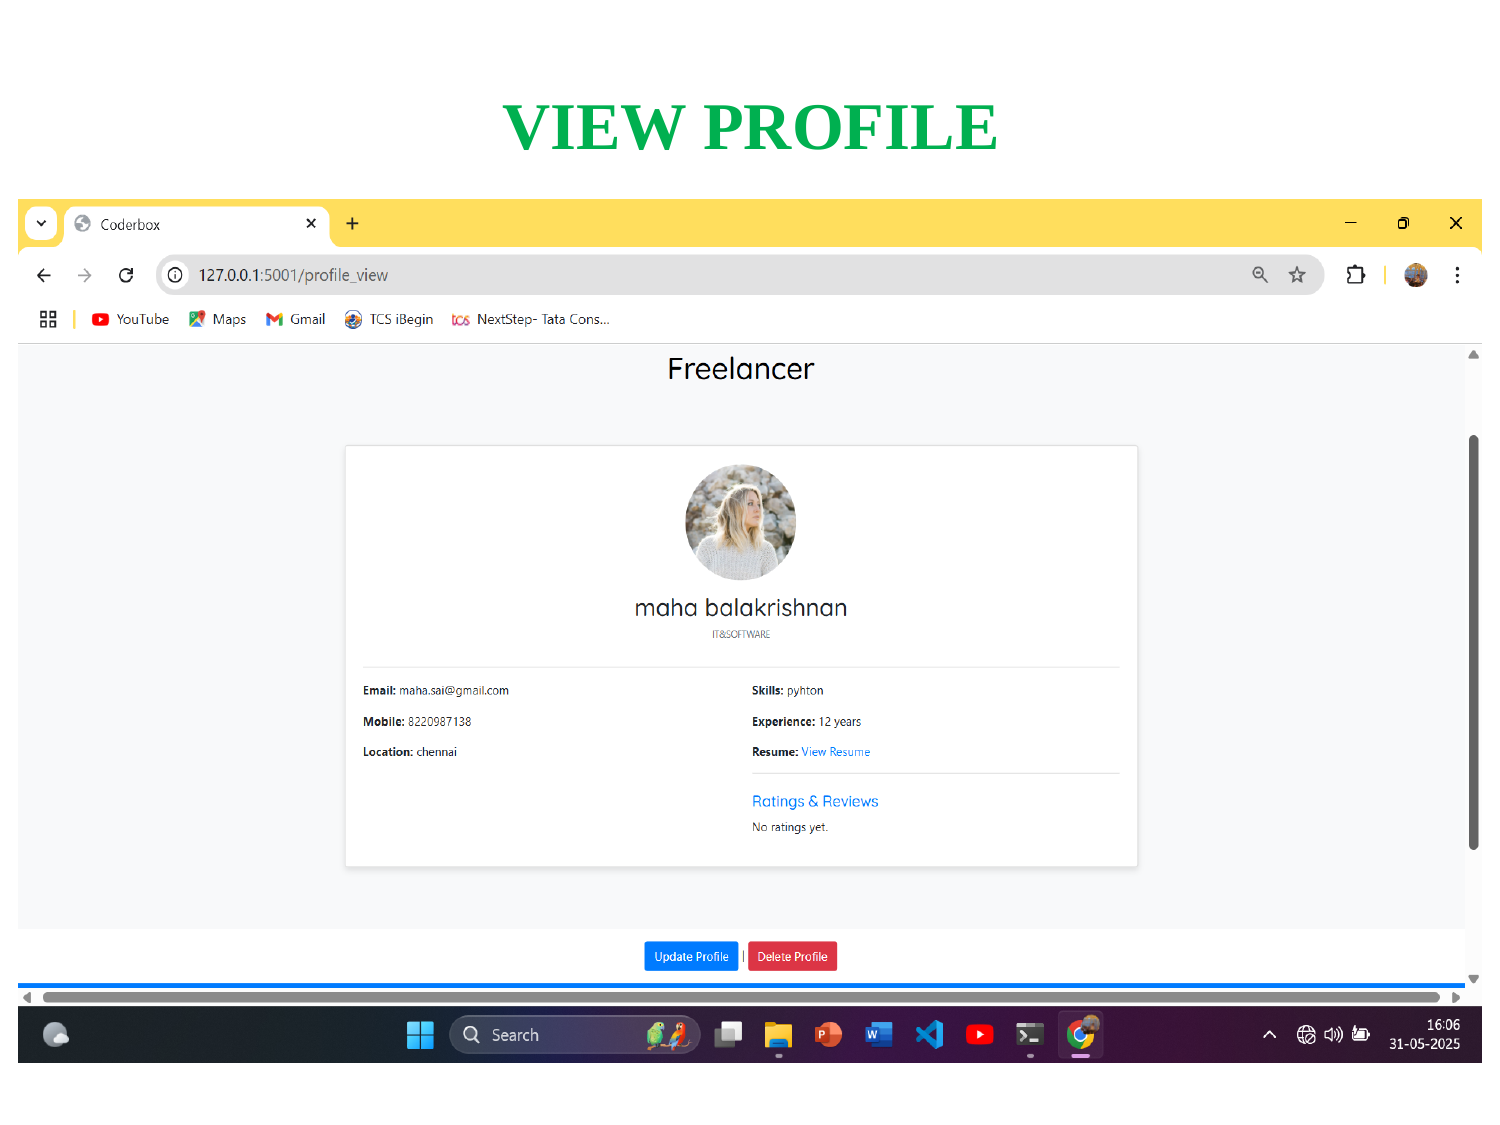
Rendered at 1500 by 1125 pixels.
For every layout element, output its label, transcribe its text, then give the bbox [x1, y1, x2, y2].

picture [18, 199, 1482, 1063]
text_box VIEW PROFILE [487, 75, 1191, 198]
